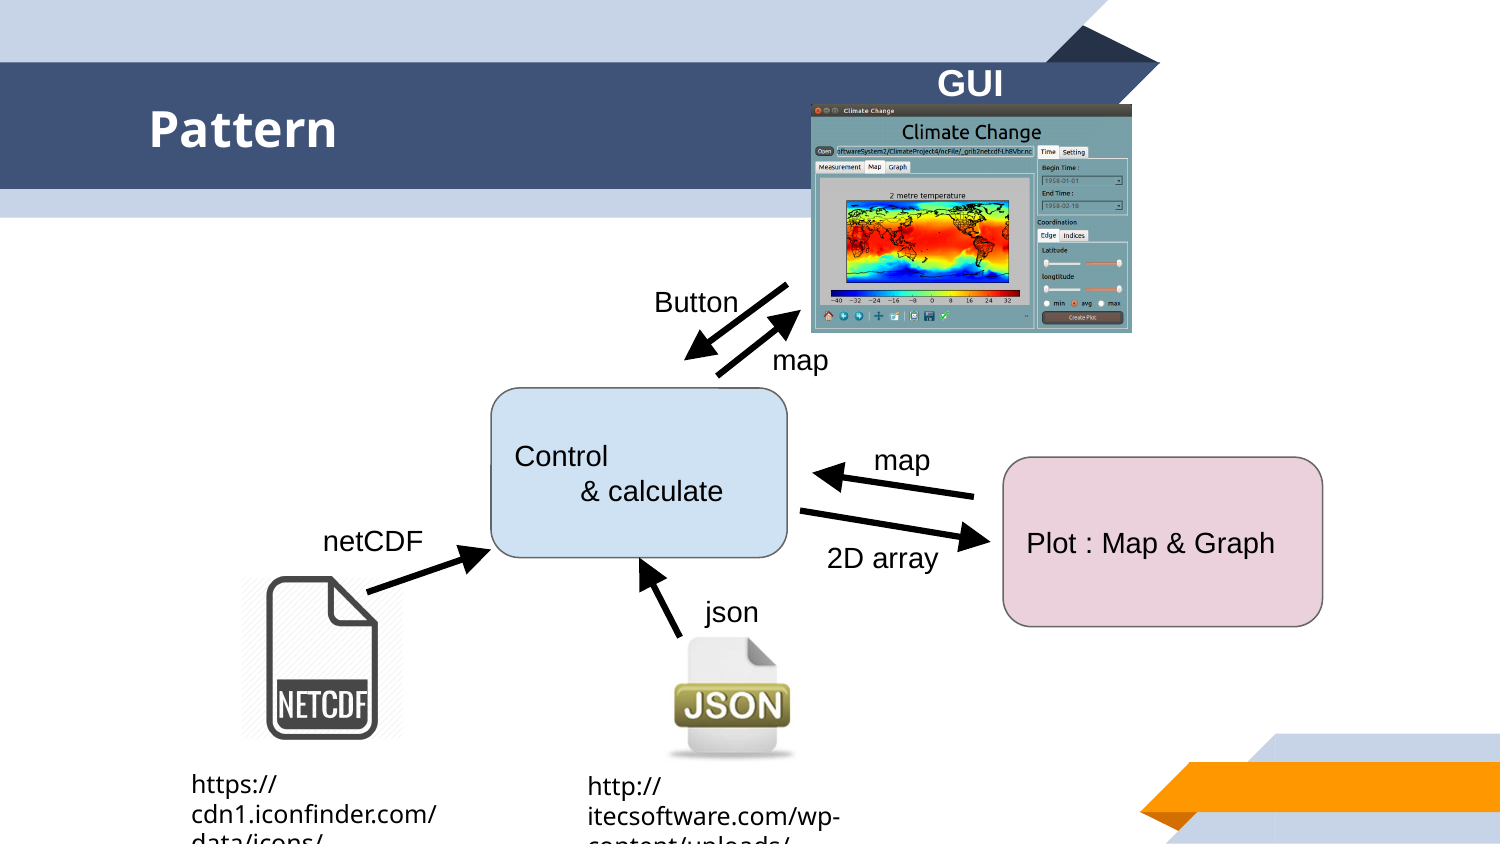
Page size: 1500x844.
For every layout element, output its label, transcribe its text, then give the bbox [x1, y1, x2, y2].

title Pattern [133, 64, 1035, 190]
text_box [716, 309, 802, 377]
text_box GUI [922, 43, 1055, 102]
text_box https://cdn1.iconfinder.com/data/icons/ file-format-set/64/2803-512.png [175, 753, 472, 833]
text_box Control & calculate [490, 387, 788, 558]
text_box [683, 283, 788, 361]
text_box Button [639, 268, 772, 331]
picture [604, 614, 859, 785]
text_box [366, 549, 492, 593]
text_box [799, 510, 991, 543]
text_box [638, 557, 681, 638]
text_box 2D array [811, 549, 974, 587]
picture [240, 576, 404, 740]
text_box http://itecsoftware.com/wp-content/uploads/ 2009/09/json-extension-linux.jpg [572, 755, 899, 819]
text_box netCDF [307, 507, 441, 570]
picture [811, 103, 1132, 333]
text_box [811, 472, 975, 498]
text_box map [858, 426, 992, 489]
text_box map [757, 337, 890, 389]
text_box json [690, 578, 823, 613]
text_box Plot : Map & Graph [1003, 457, 1323, 627]
